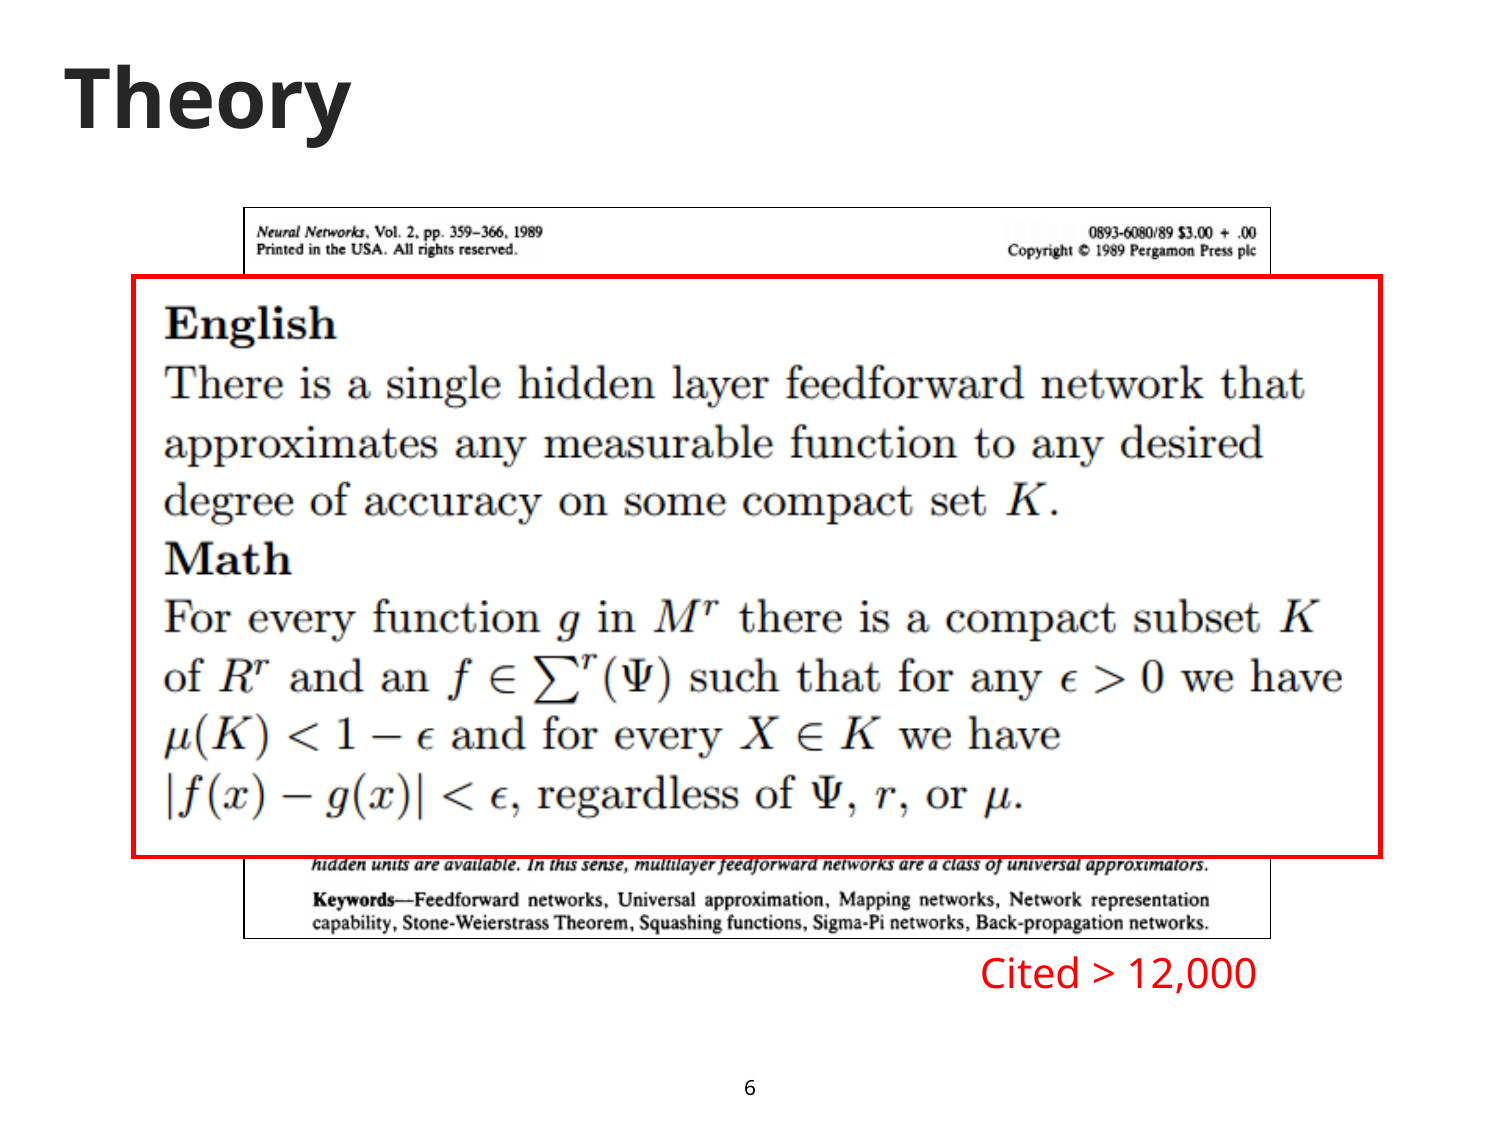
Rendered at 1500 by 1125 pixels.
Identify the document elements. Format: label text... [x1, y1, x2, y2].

title Theory [48, 41, 1456, 149]
picture [135, 207, 1379, 938]
slide_number 6 [575, 1058, 925, 1119]
text_box Cited > 12,000 [965, 944, 1273, 1005]
